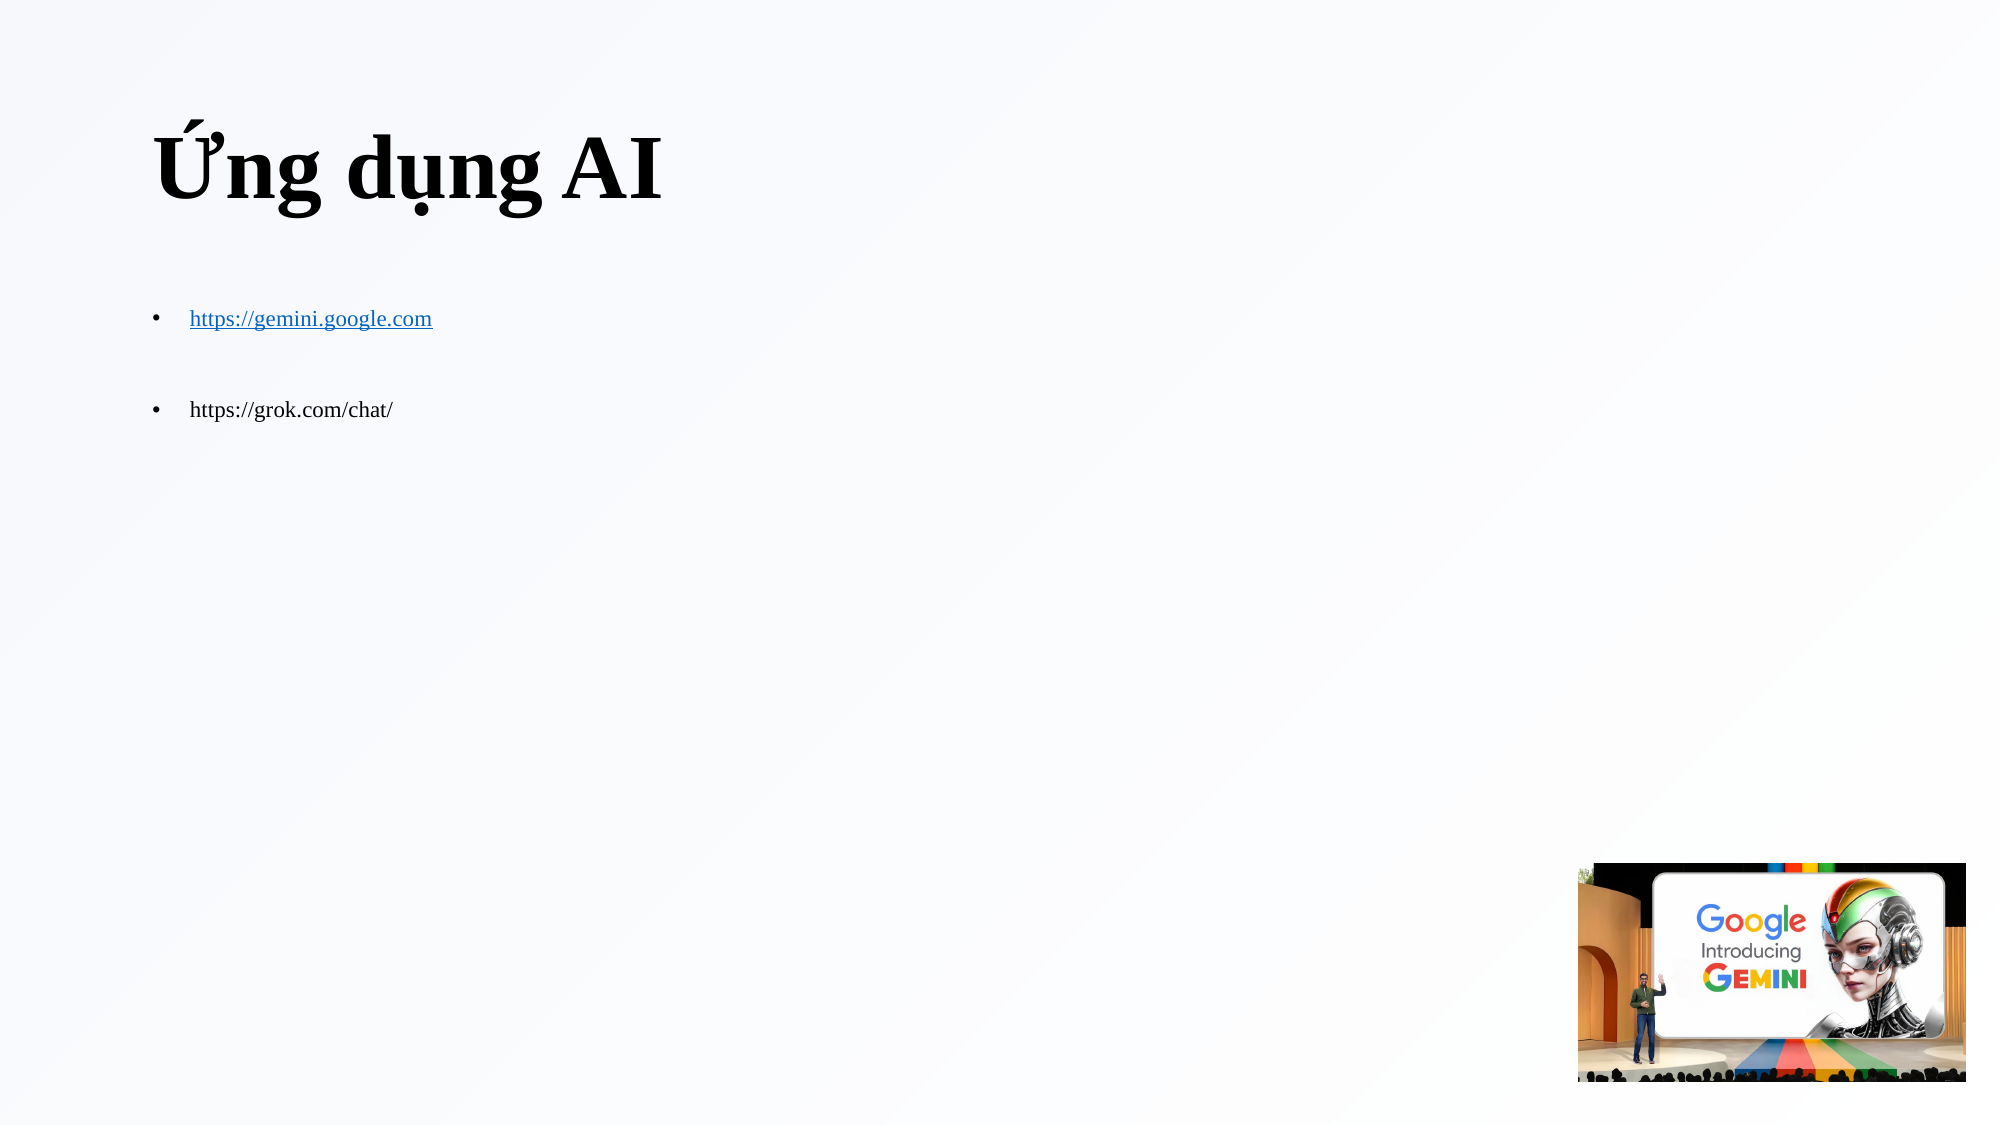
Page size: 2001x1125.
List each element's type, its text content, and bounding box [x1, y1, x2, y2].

picture [1578, 863, 1966, 1082]
list https://gemini.google.com https://grok.com/chat/ [137, 299, 1863, 880]
title Ứng dụng AI [137, 59, 1863, 278]
